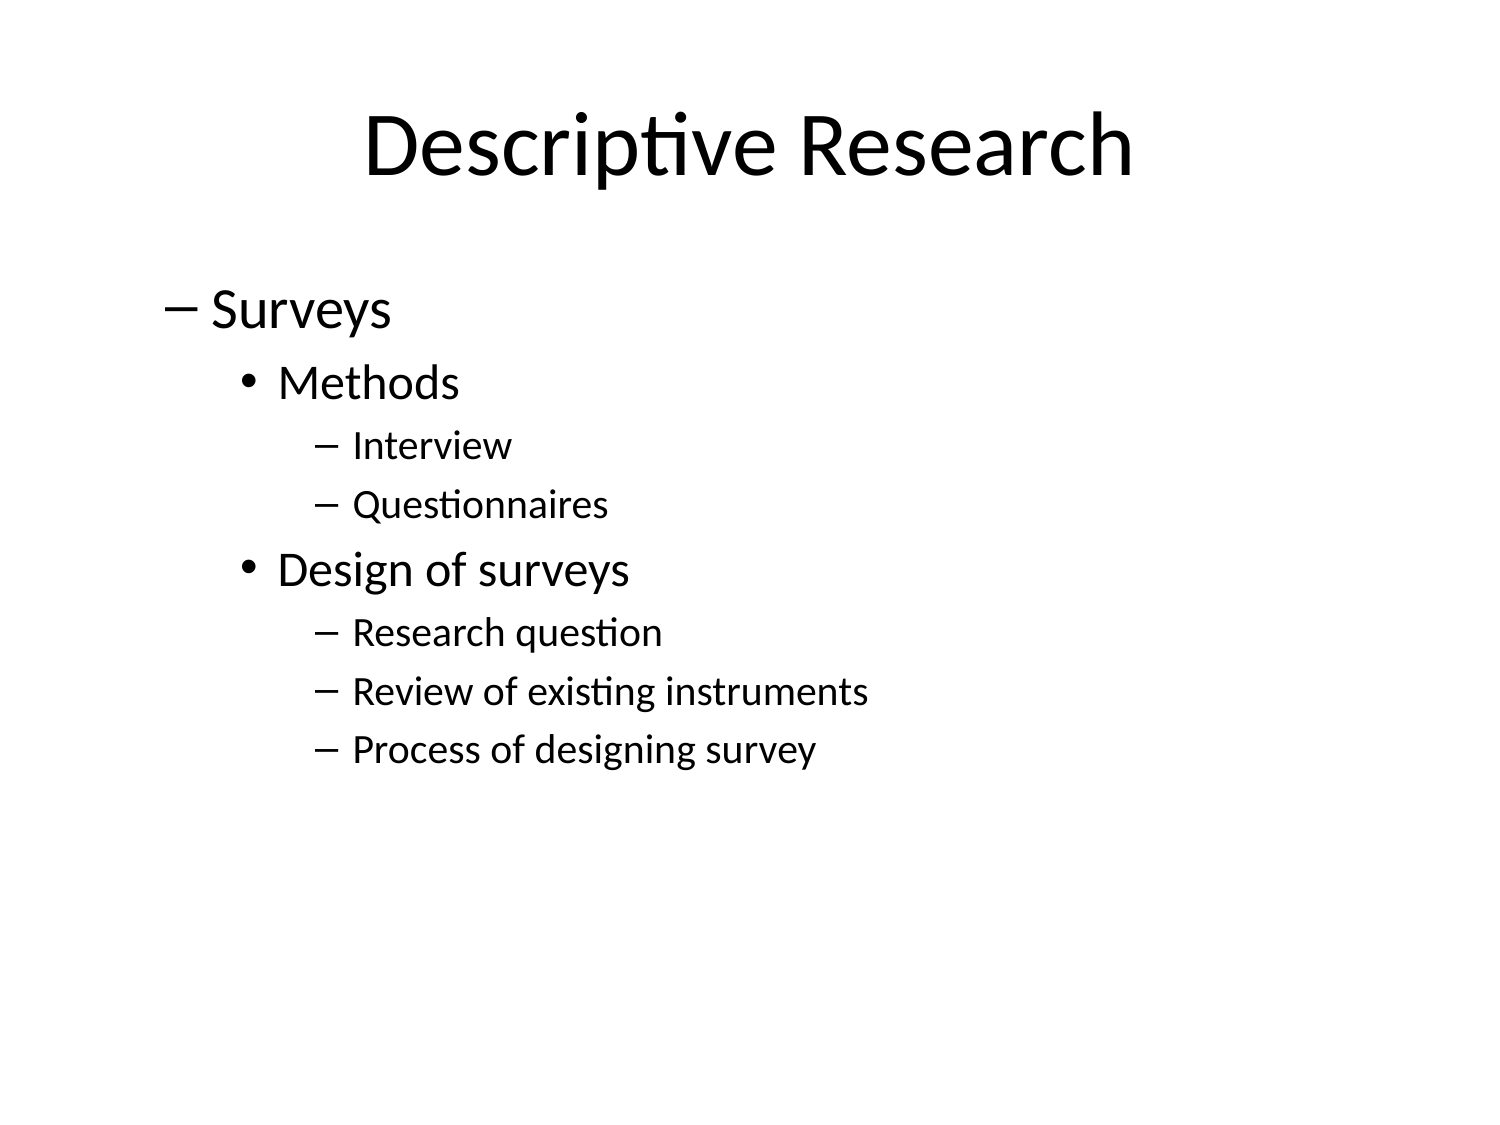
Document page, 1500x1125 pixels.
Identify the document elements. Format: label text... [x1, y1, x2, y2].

list Surveys Methods Interview Questionnaires Design of surveys Research question Review of existing instruments Process of designing survey [75, 262, 1425, 1005]
title Descriptive Research [75, 45, 1425, 233]
